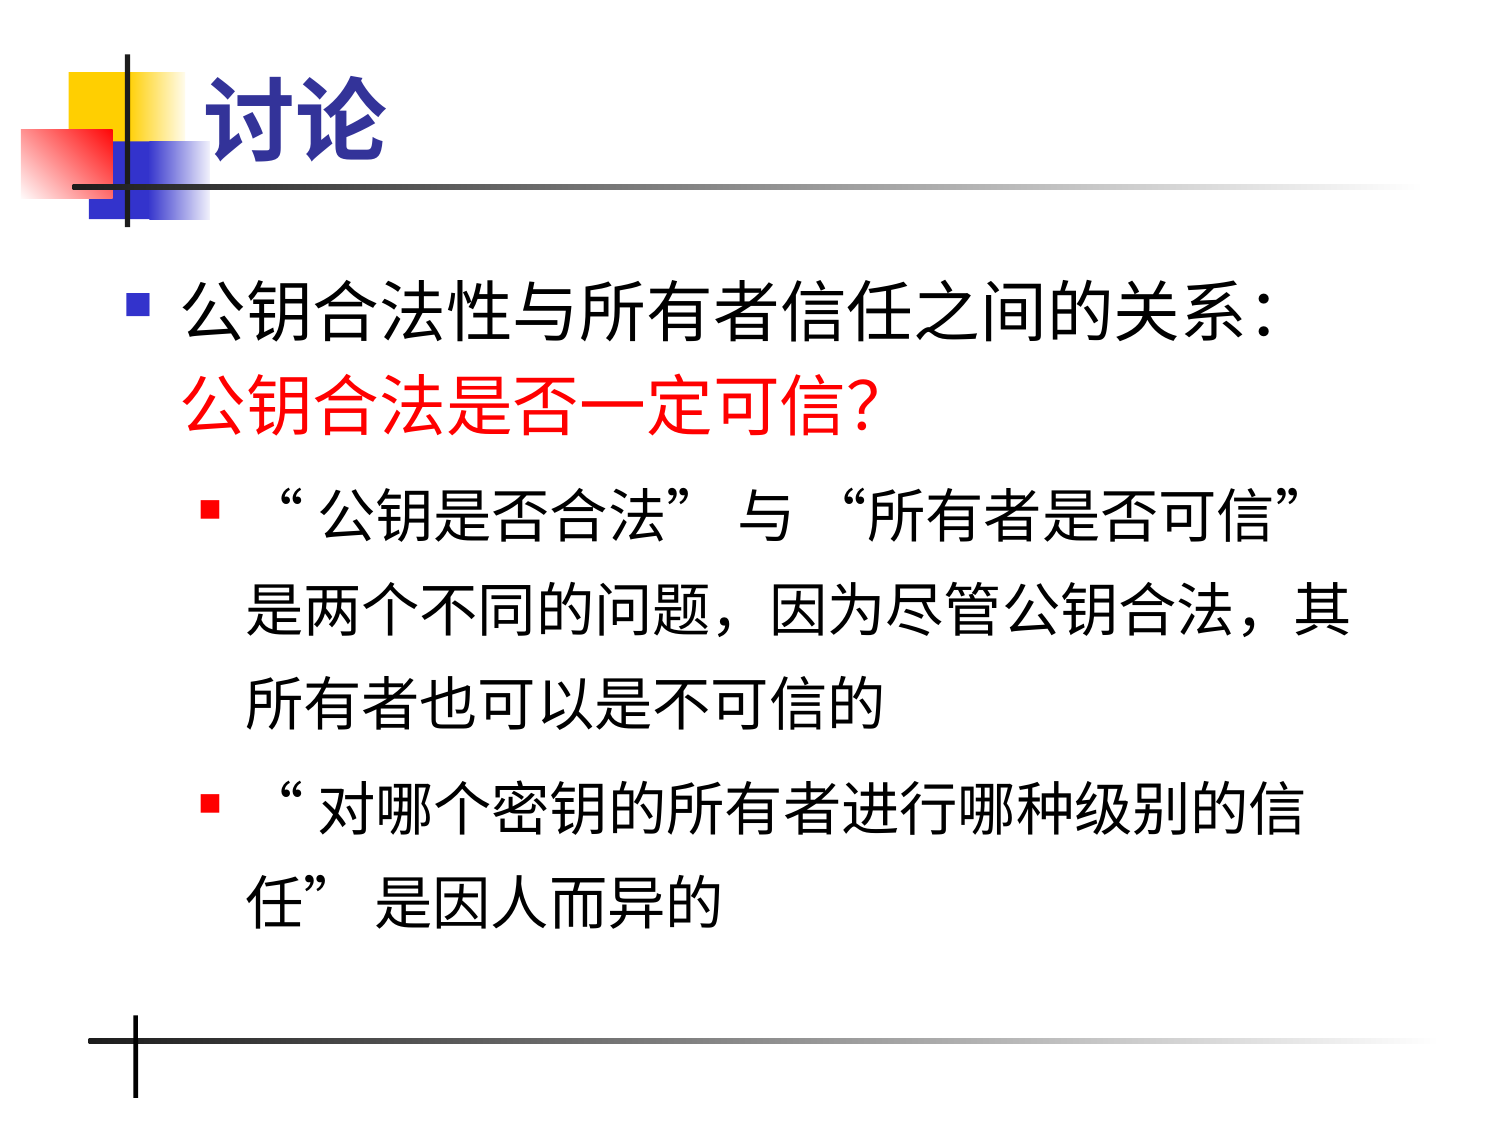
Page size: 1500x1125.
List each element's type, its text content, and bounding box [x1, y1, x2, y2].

list 公钥合法性与所有者信任之间的关系：公钥合法是否一定可信？ “公钥是否合法” 与 “所有者是否可信” 是两个不同的问题，因为尽管公钥合法，其所有者也可以是不可信的 “对哪个密钥的所有者进行哪种级别的信任” 是因人而异的 [107, 248, 1384, 924]
title 讨论 [188, 23, 1468, 181]
